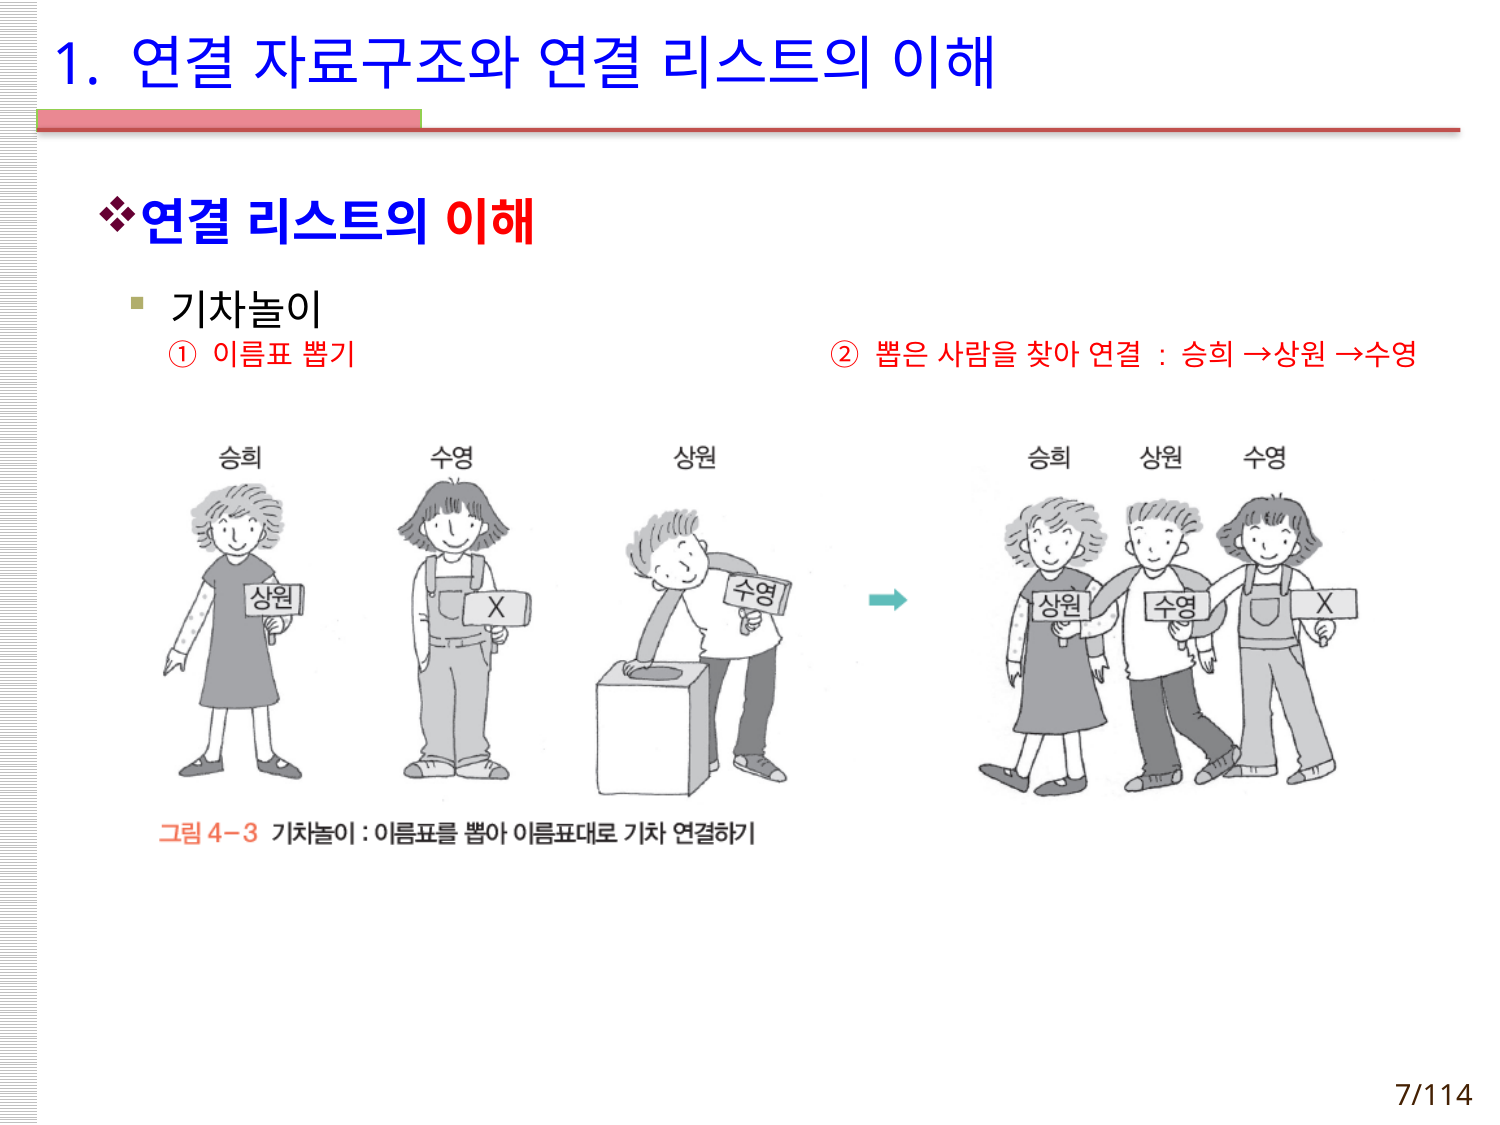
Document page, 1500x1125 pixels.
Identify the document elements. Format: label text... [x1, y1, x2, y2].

list 연결 리스트의 이해 기차놀이 [37, 152, 1463, 1091]
text_box 이름표 뽑기 [153, 329, 372, 380]
picture [148, 399, 1380, 854]
text_box ② 뽑은 사람을 찾아 연결 : 승희 →상원 →수영 [816, 329, 1442, 380]
title 1. 연결 자료구조와 연결 리스트의 이해 [37, 13, 1278, 109]
